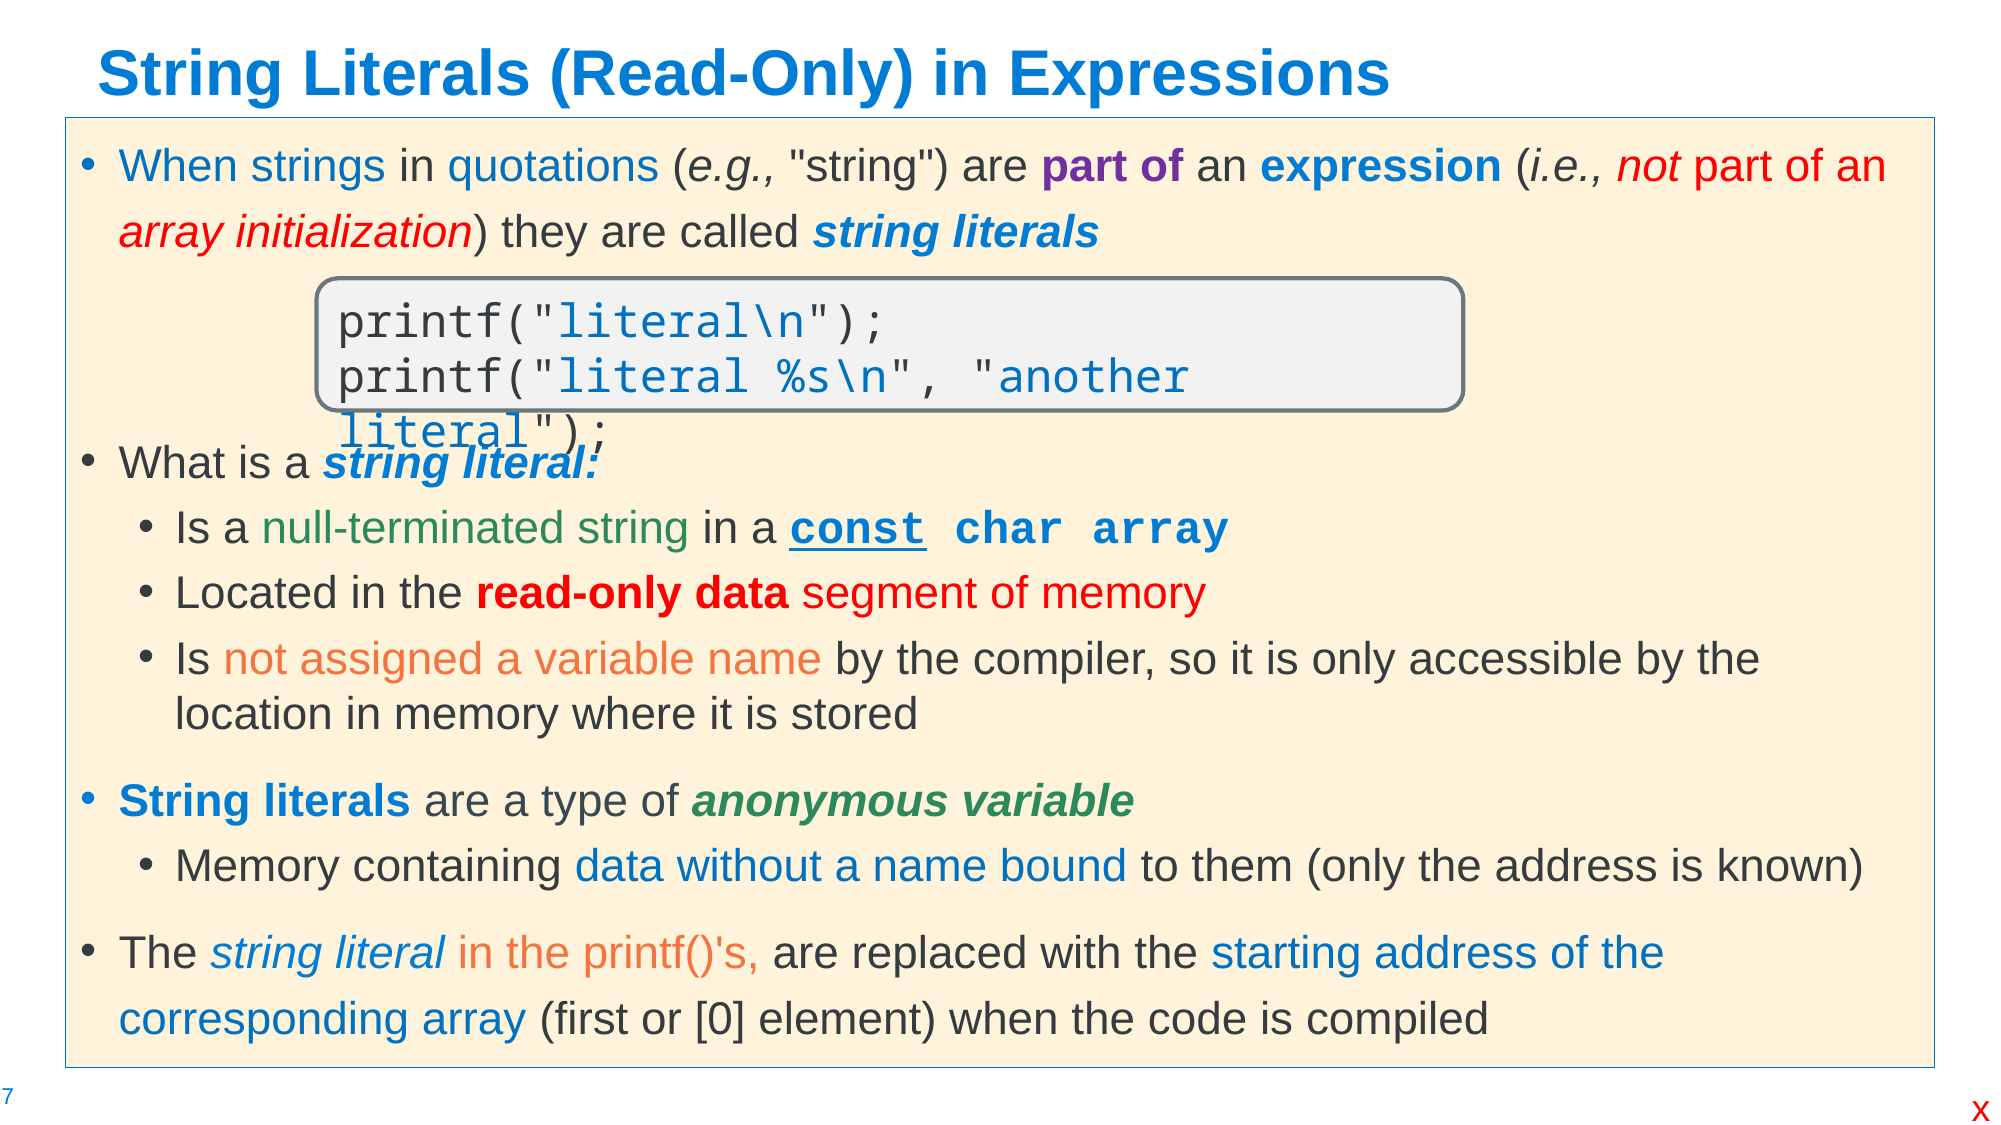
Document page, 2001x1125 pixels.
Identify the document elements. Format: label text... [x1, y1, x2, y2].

text_box printf("literal\n"); printf("literal %s\n", "another literal"); [316, 278, 1464, 411]
text_box x [1956, 1076, 2000, 1125]
list When strings in quotations (e.g., "string") are part of an expression (i.e., not part of an array initialization) they are called string literals What is a string literal: Is a null-terminated string in a const char array Located in the read-only data segment of memory Is not assigned a variable name by the compiler, so it is only accessible by the location in memory where it is stored String literals are a type of anonymous variable Memory containing data without a name bound to them (only the address is known) The string literal in the printf()'s, are replaced with the starting address of the corresponding array (first or [0] element) when the code is compiled [65, 117, 1935, 1068]
title String Literals (Read-Only) in Expressions [82, 19, 1808, 117]
